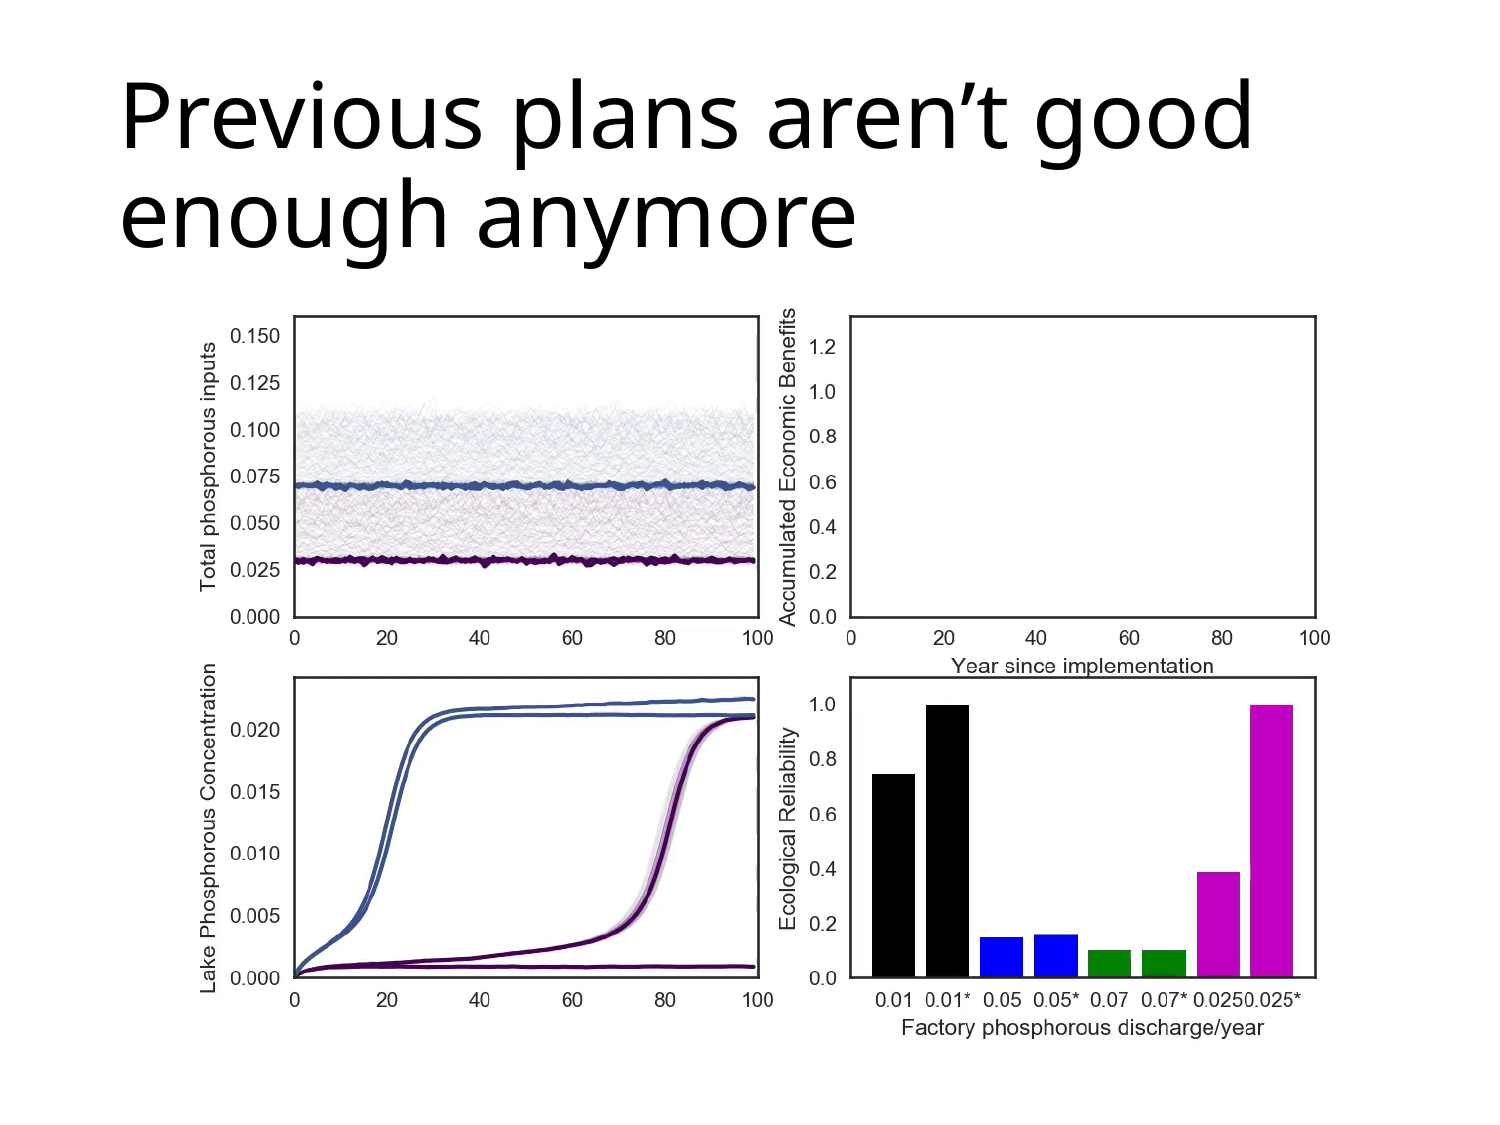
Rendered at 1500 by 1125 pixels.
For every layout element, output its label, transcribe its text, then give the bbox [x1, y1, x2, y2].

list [128, 209, 1446, 1088]
title Previous plans aren’t good enough anymore [103, 59, 1397, 278]
